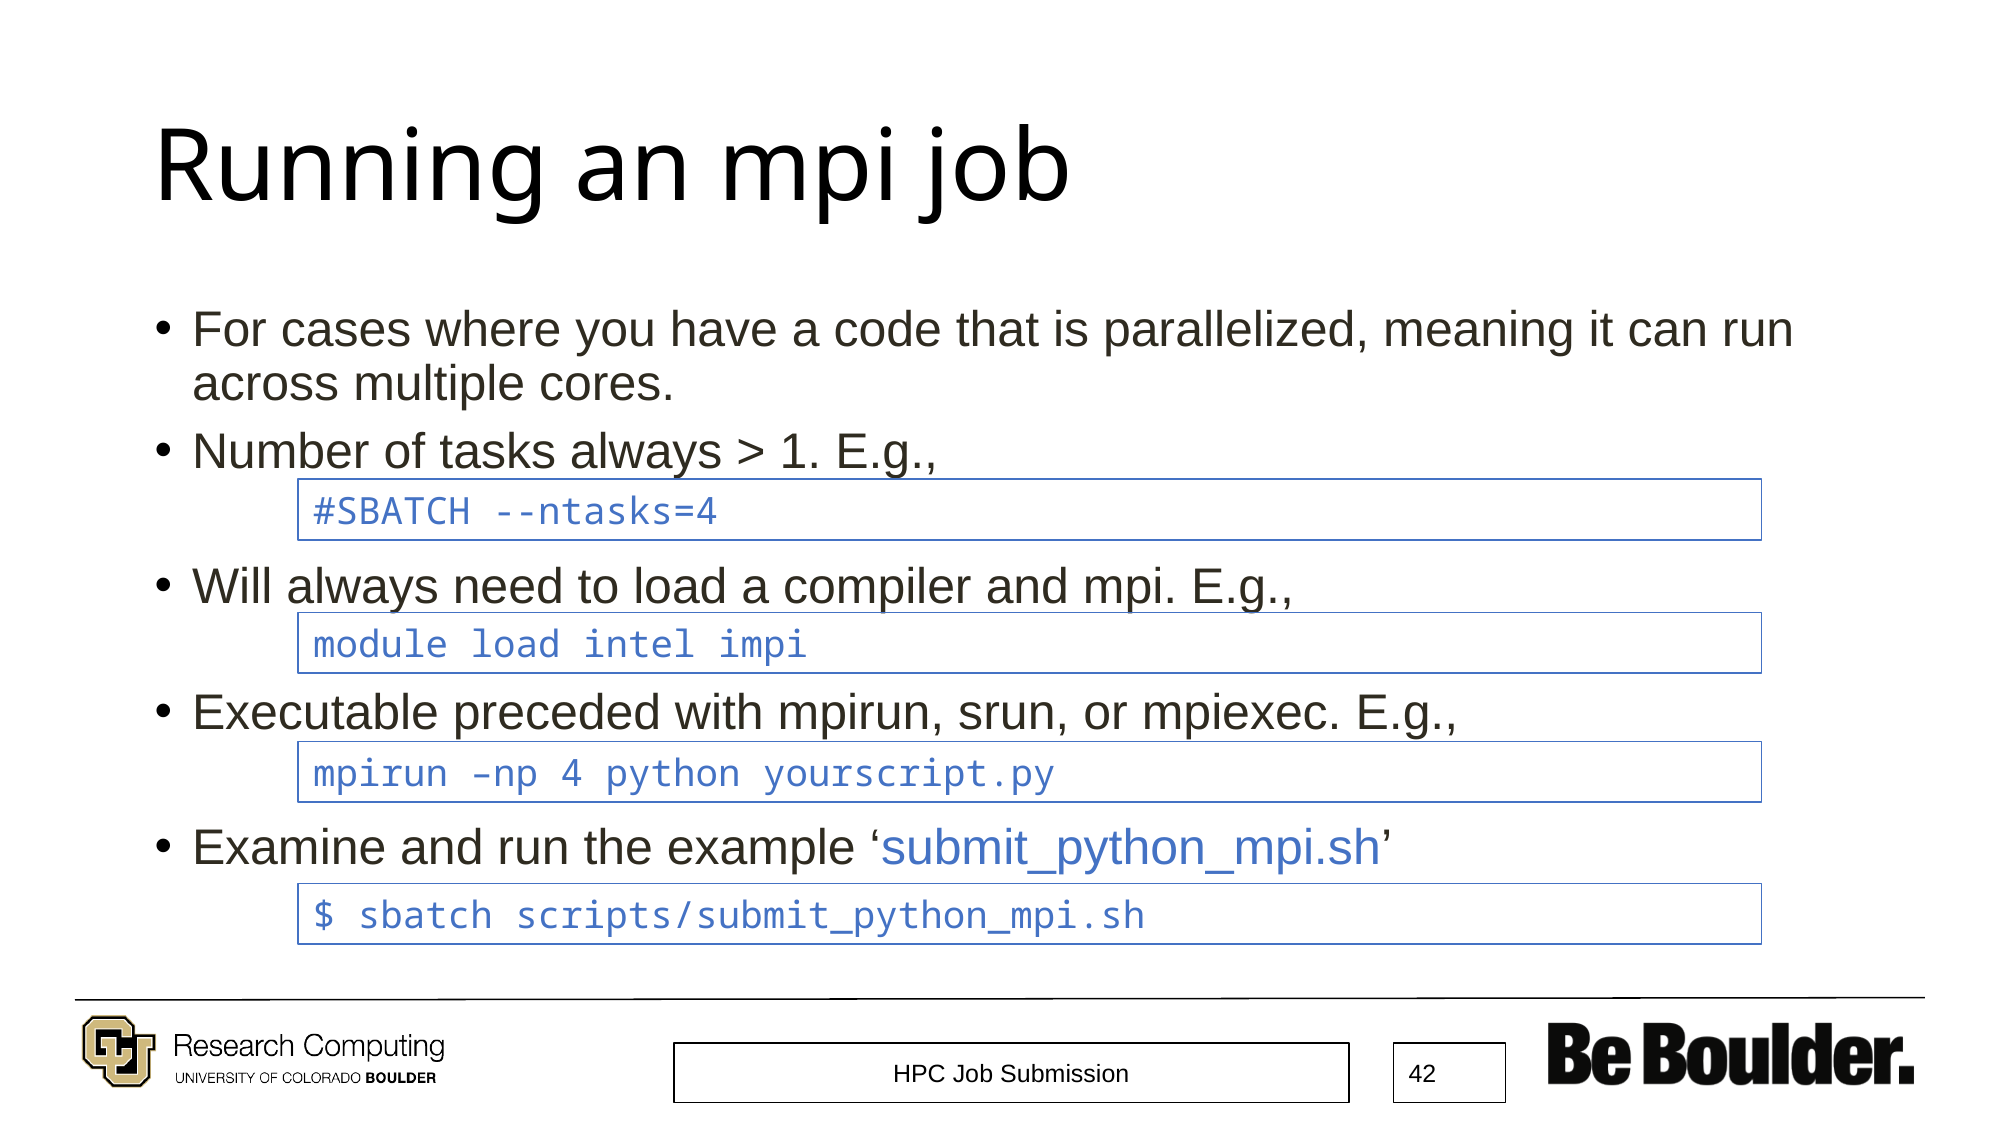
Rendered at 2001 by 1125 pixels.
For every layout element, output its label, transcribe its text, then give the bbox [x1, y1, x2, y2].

list For cases where you have a code that is parallelized, meaning it can run across multiple cores. Number of tasks always > 1. E.g., Will always need to load a compiler and mpi. E.g., Executable preceded with mpirun, srun, or mpiexec. E.g., Examine and run the example ‘submit_python_mpi.sh’ [137, 296, 1863, 979]
text_box module load intel impi [298, 612, 1762, 673]
picture [1524, 1015, 1938, 1088]
slide_number 42 [1393, 1042, 1506, 1103]
picture [81, 1015, 444, 1088]
footer HPC Job Submission [673, 1042, 1350, 1103]
text_box mpirun –np 4 python yourscript.py [298, 741, 1762, 803]
text_box #SBATCH --ntasks=4 [298, 479, 1762, 540]
title Running an mpi job [137, 59, 1863, 278]
text_box $ sbatch scripts/submit_python_mpi.sh [297, 883, 1762, 945]
